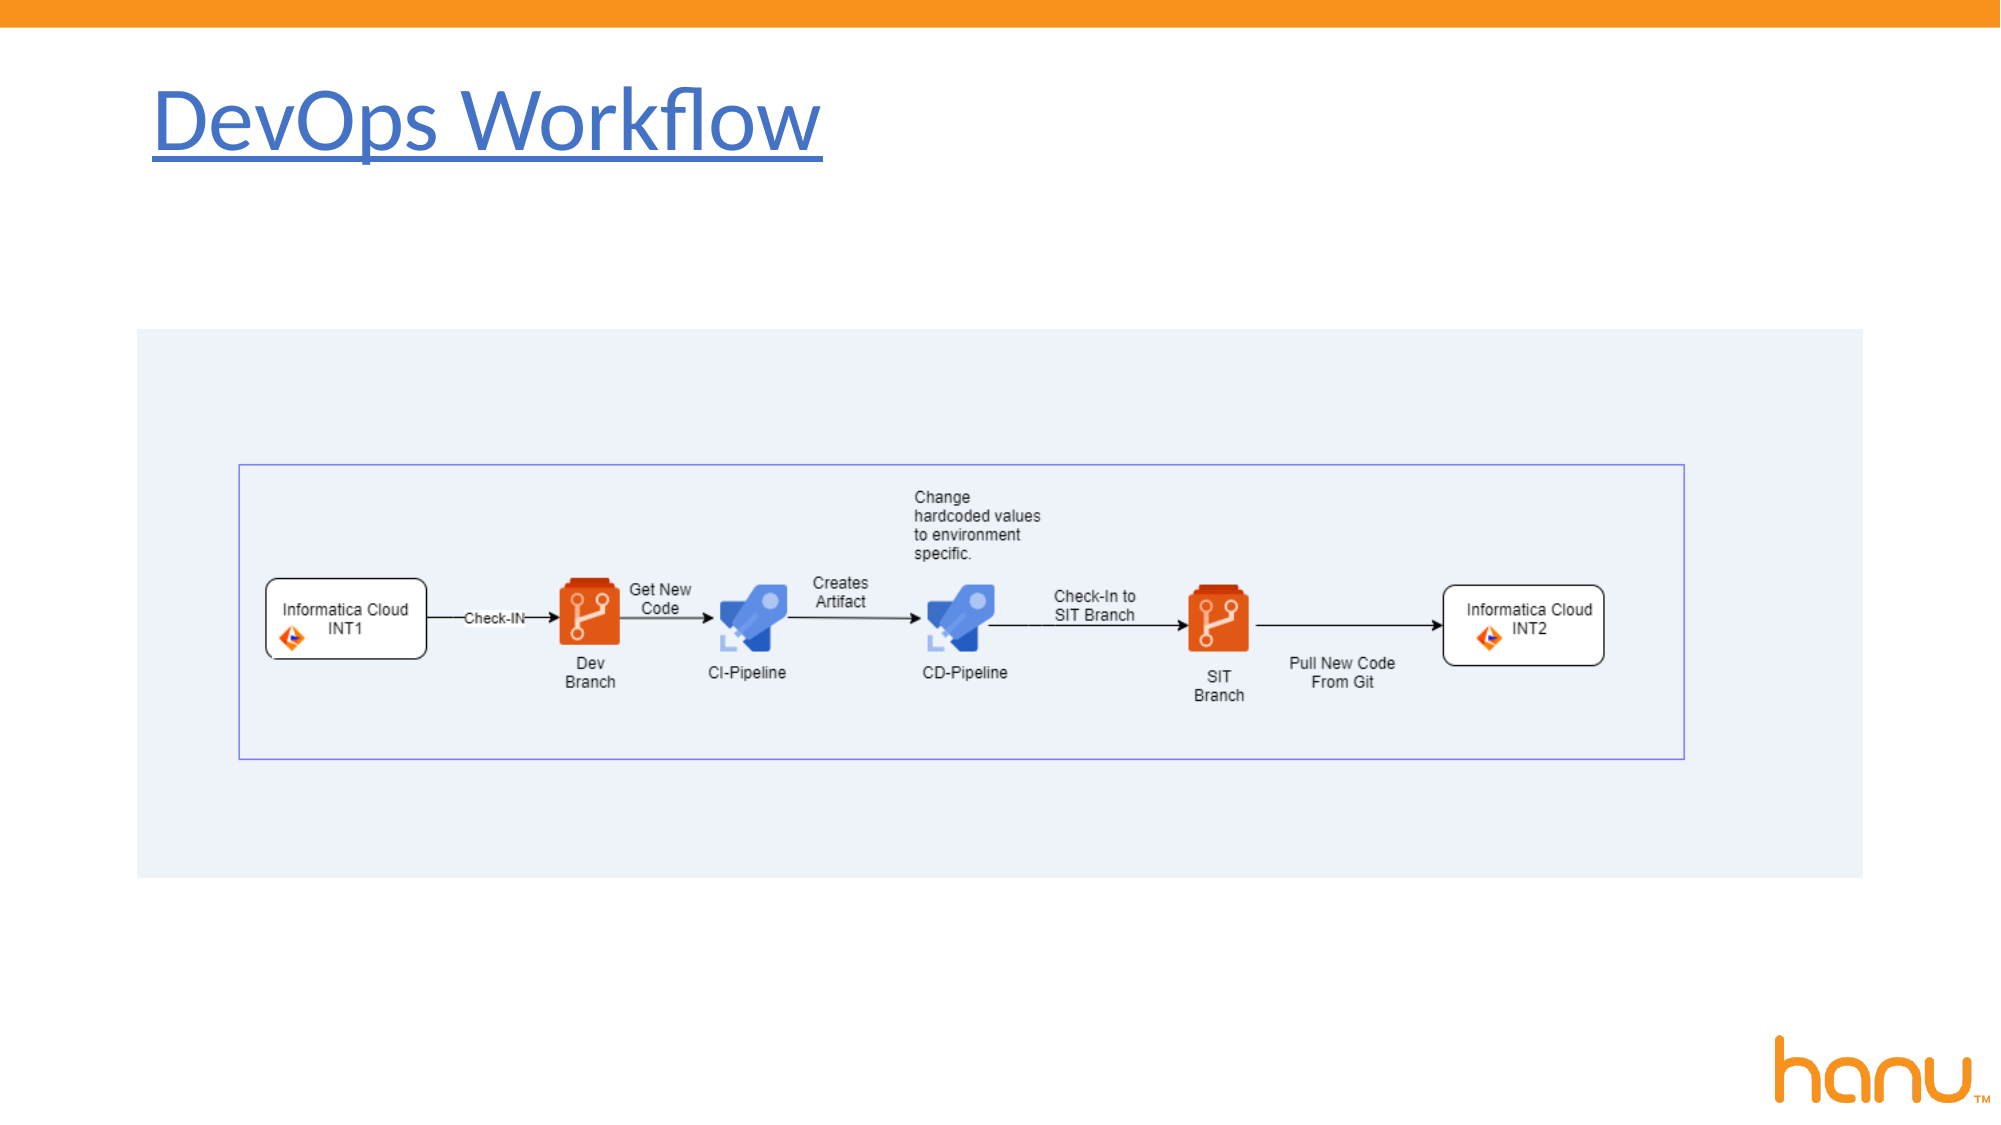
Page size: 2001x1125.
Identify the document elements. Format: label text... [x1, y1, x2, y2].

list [137, 329, 1863, 878]
picture [1775, 1035, 1990, 1103]
title DevOps Workflow [137, 59, 1863, 183]
